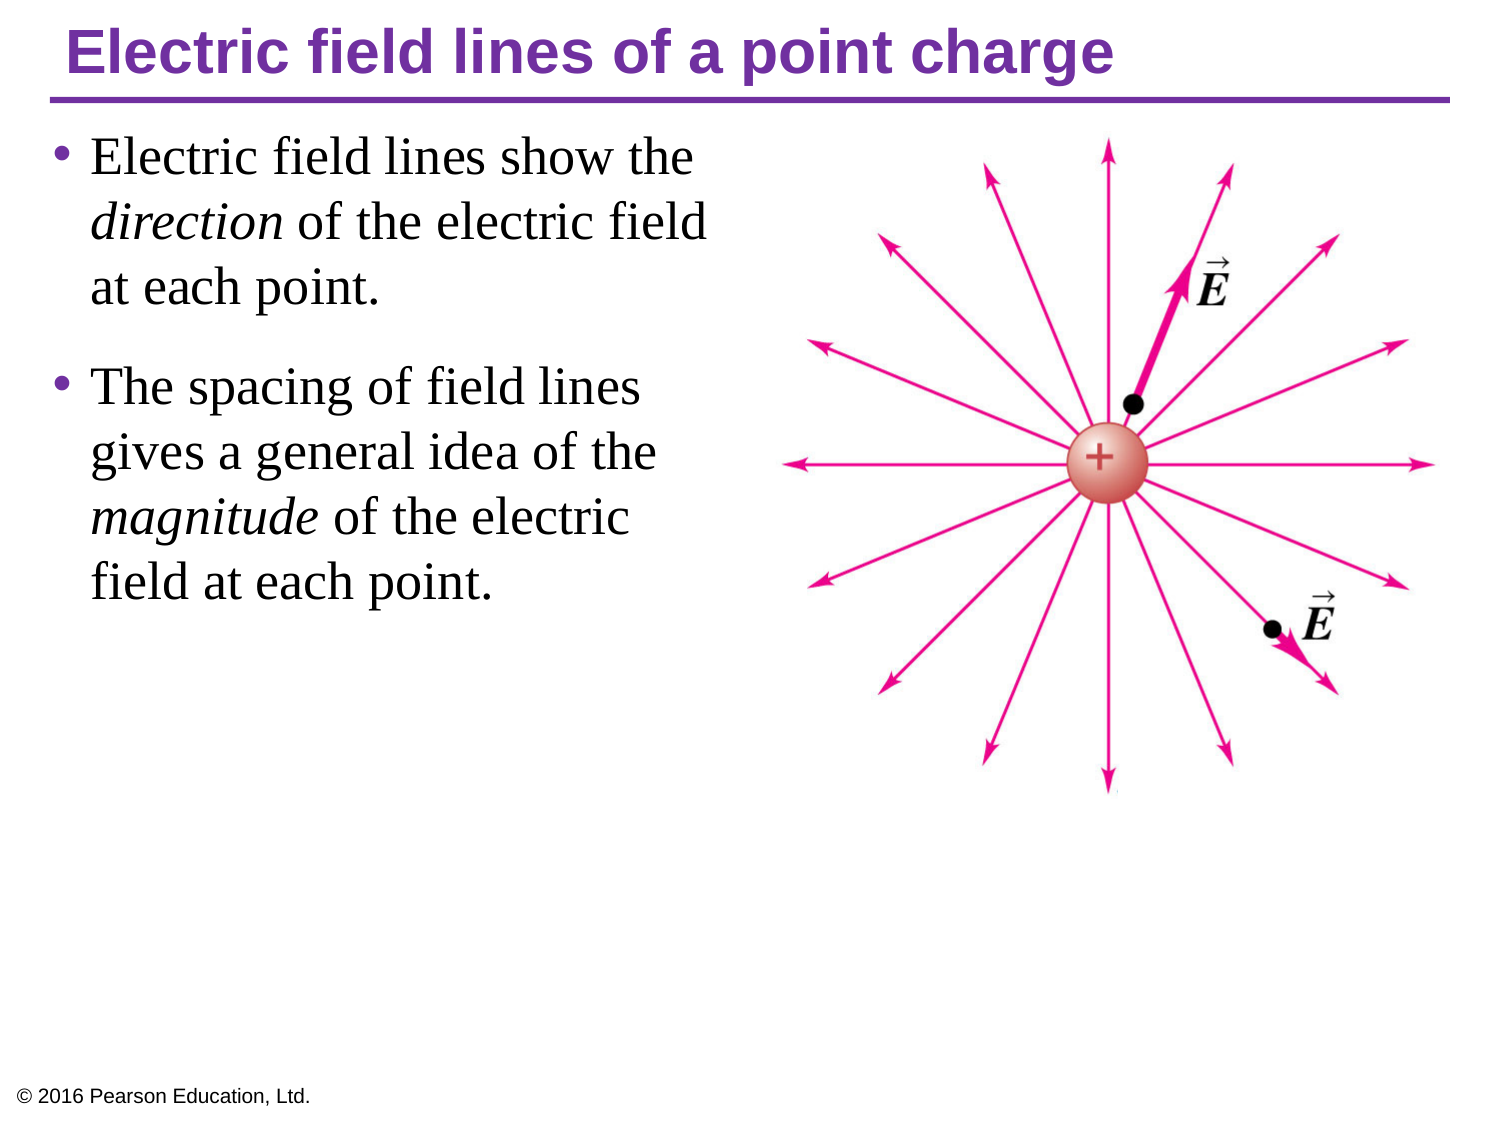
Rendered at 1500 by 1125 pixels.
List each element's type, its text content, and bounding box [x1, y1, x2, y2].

footer © 2016 Pearson Education, Ltd. [1, 1065, 509, 1125]
list Electric field lines show the direction of the electric field at each point. The spacing of field lines gives a general idea of the magnitude of the electric field at each point. [37, 112, 750, 1035]
title Electric field lines of a point charge [50, 12, 1450, 96]
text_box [775, 125, 1451, 810]
